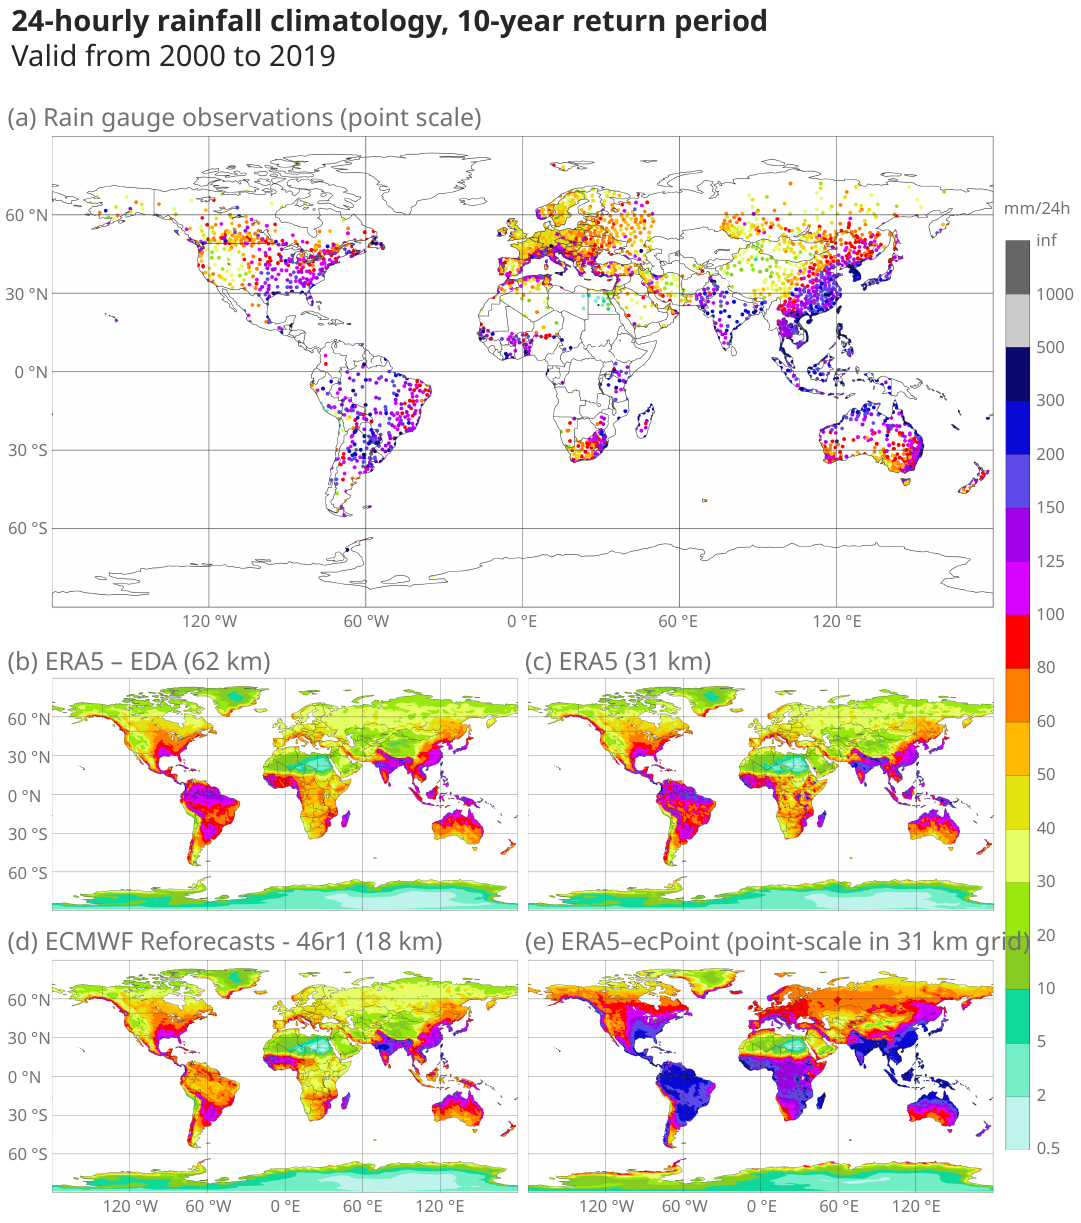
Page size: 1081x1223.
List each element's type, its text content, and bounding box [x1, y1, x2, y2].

picture [526, 675, 1081, 918]
text_box 60 °N [0, 197, 50, 233]
text_box 120 °E [400, 1194, 480, 1223]
text_box 50 [1022, 756, 1071, 792]
text_box 60 °S [0, 1136, 50, 1171]
text_box 60 °S [0, 510, 50, 546]
text_box (d) ECMWF Reforecasts - 46r1 (18 km) [0, 918, 510, 964]
text_box (e) ERA5–ecPoint (point-scale in 31 km grid) [510, 918, 1047, 964]
text_box 0 °N [0, 778, 50, 813]
picture [1002, 964, 1031, 1150]
text_box 24-hourly rainfall climatology, 10-year return period Valid from 2000 to 2019 [0, 0, 1081, 80]
text_box (a) Rain gauge observations (point scale) [0, 93, 530, 139]
text_box 40 [1022, 810, 1071, 845]
picture [50, 131, 998, 611]
text_box 120 °E [797, 611, 877, 637]
text_box 0 °N [0, 354, 50, 389]
text_box inf [1021, 225, 1072, 258]
text_box 30 °N [0, 739, 50, 775]
text_box 60 °N [0, 982, 50, 1017]
text_box mm/24h [998, 190, 1081, 225]
text_box 60 °E [328, 1194, 398, 1223]
text_box 30 °N [0, 275, 50, 311]
text_box 60 °E [643, 611, 713, 637]
text_box 60 °N [0, 700, 50, 736]
text_box 60 °E [804, 1194, 874, 1223]
text_box 60 °W [170, 1194, 247, 1223]
text_box 30 °S [0, 432, 50, 467]
text_box 120 °W [87, 1194, 170, 1223]
text_box (c) ERA5 (31 km) [510, 637, 1047, 683]
text_box 30 °N [0, 1020, 50, 1056]
text_box 20 [1022, 916, 1071, 952]
text_box 300 [1021, 382, 1080, 418]
text_box 0.5 [1022, 1130, 1076, 1166]
text_box 0 °N [0, 1059, 50, 1094]
text_box 1000 [1021, 276, 1081, 311]
picture [526, 957, 996, 1194]
text_box 80 [1047, 649, 1071, 676]
picture [1002, 233, 1031, 637]
text_box 200 [1021, 436, 1080, 471]
text_box 2 [1022, 1077, 1062, 1112]
text_box 60 °S [0, 855, 50, 890]
text_box 60 [1022, 706, 1071, 739]
text_box 30 [1022, 863, 1071, 899]
text_box 5 [1022, 1023, 1062, 1059]
picture [50, 957, 520, 1194]
text_box 10 [1022, 970, 1071, 1006]
text_box (b) ERA5 – EDA (62 km) [0, 637, 510, 683]
text_box 30 °S [0, 1097, 50, 1133]
text_box 120 °W [166, 611, 252, 637]
text_box 150 [1021, 489, 1080, 525]
text_box 60 °W [328, 611, 405, 637]
text_box 0 °E [732, 1194, 792, 1223]
text_box 125 [1021, 543, 1080, 578]
text_box 0 °E [492, 611, 553, 637]
picture [50, 675, 520, 912]
text_box 60 °W [647, 1194, 723, 1223]
text_box 500 [1021, 329, 1080, 365]
text_box 30 °S [0, 816, 50, 852]
text_box 100 [1021, 596, 1080, 632]
text_box 120 °E [876, 1194, 956, 1223]
text_box 120 °W [564, 1194, 647, 1223]
text_box 0 °E [255, 1194, 316, 1223]
